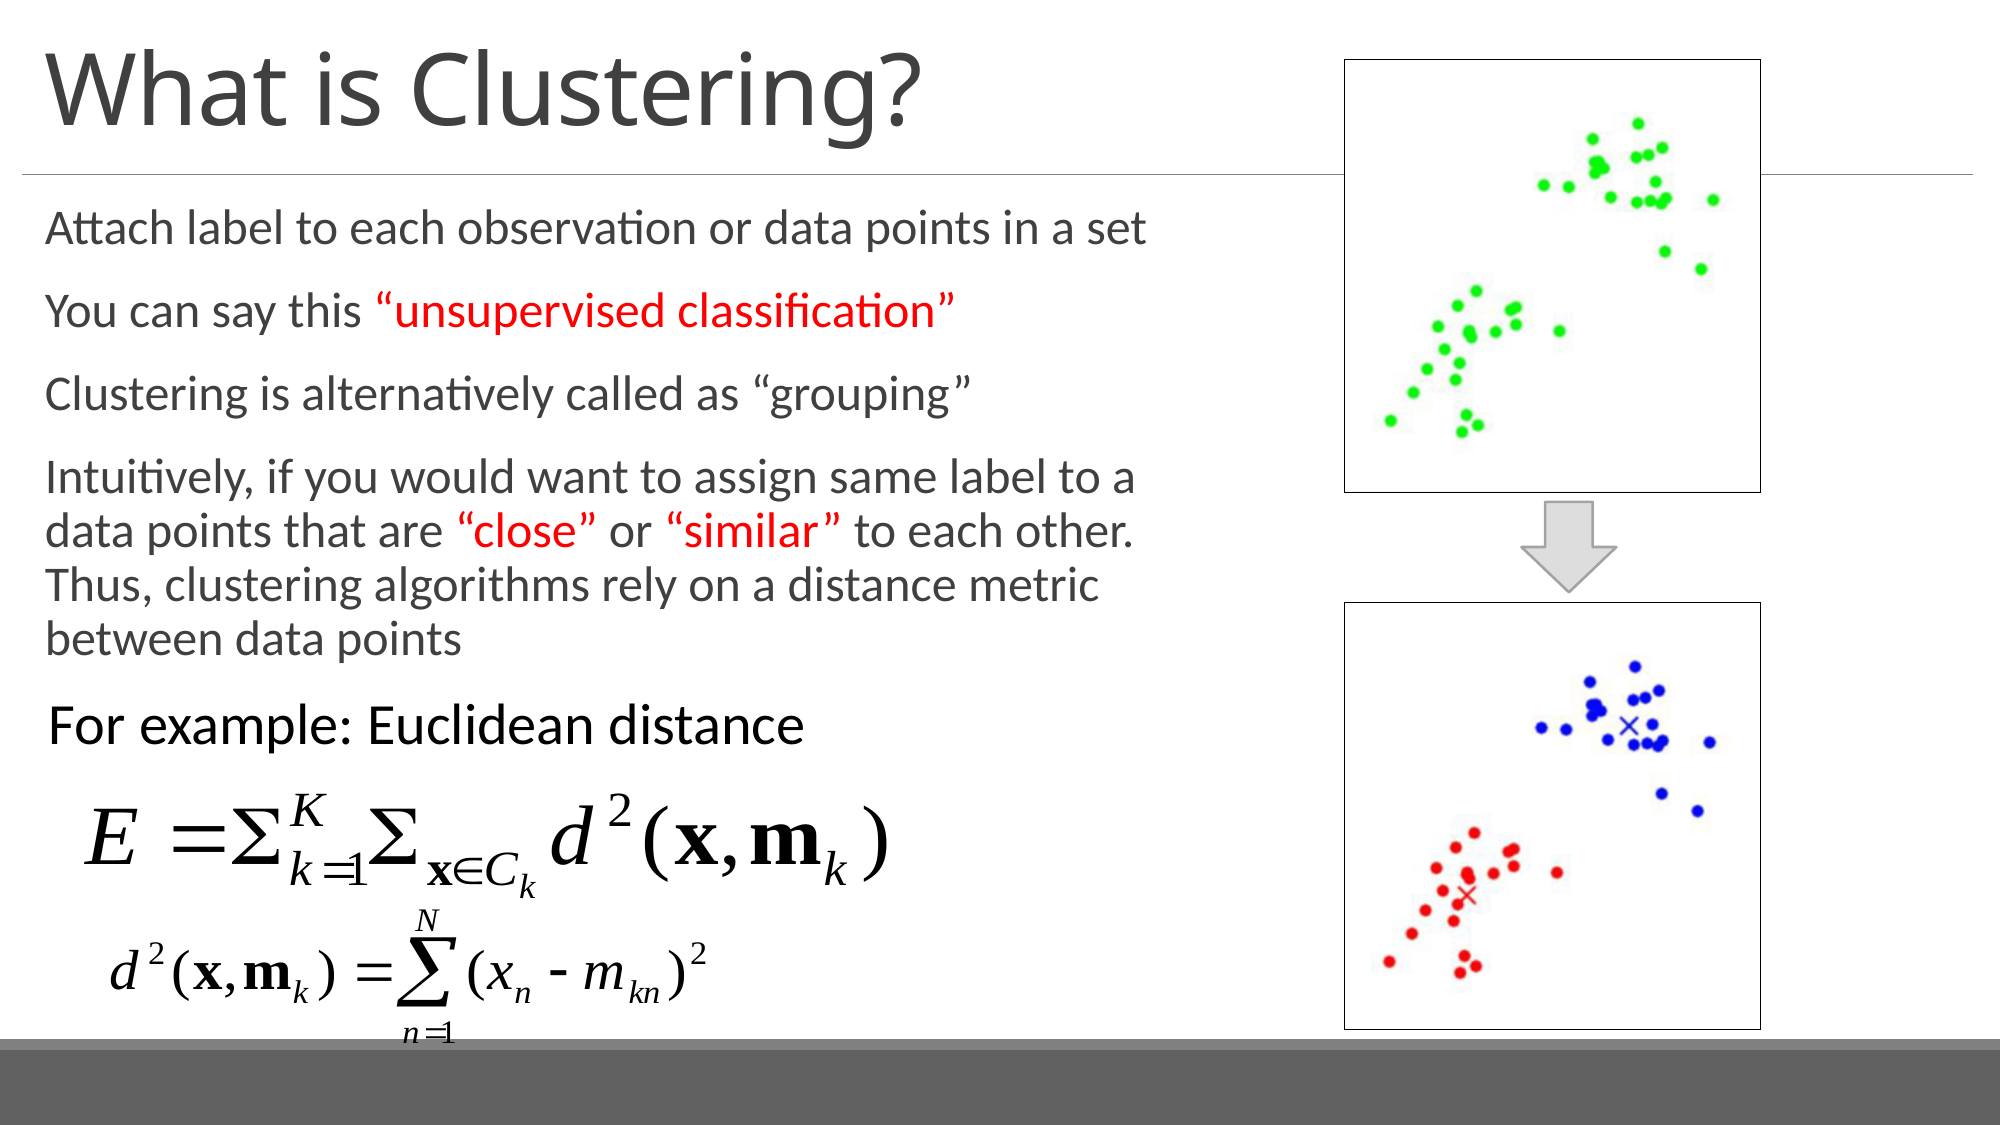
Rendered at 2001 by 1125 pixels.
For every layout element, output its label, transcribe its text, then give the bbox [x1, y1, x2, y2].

title What is Clustering? [29, 22, 1969, 154]
text_box [1520, 501, 1618, 594]
text_box For example: Euclidean distance [34, 678, 821, 764]
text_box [99, 895, 721, 1056]
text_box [68, 772, 907, 915]
list Attach label to each observation or data points in a set You can say this “unsupervised classification” Clustering is alternatively called as “grouping” Intuitively, if you would want to assign same label to a data points that are “close” or “similar” to each other. Thus, clustering algorithms rely on a distance metric between data points [29, 193, 1179, 1030]
picture [1344, 58, 1762, 494]
picture [1344, 601, 1762, 1031]
